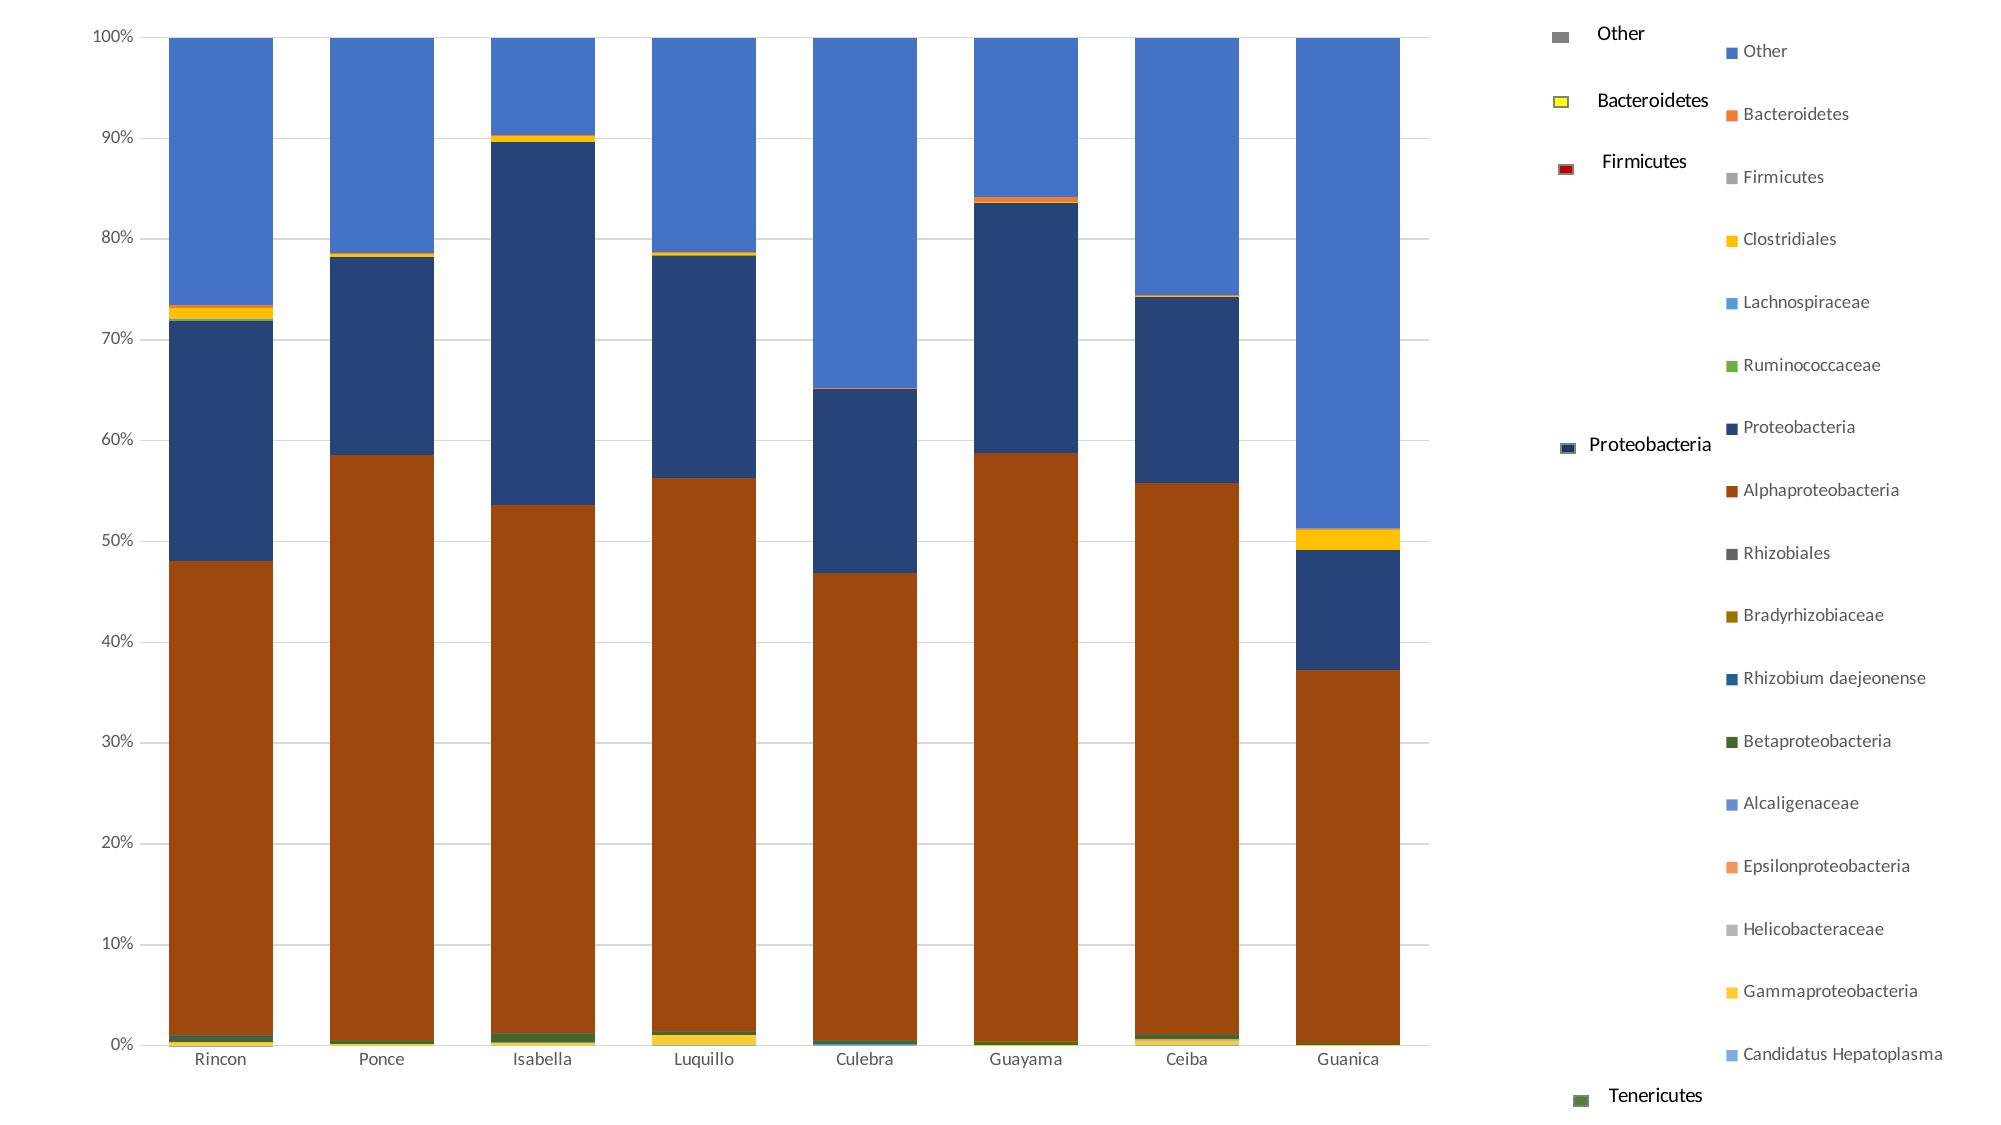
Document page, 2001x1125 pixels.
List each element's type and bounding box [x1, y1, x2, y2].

chart [25, 0, 1986, 1125]
